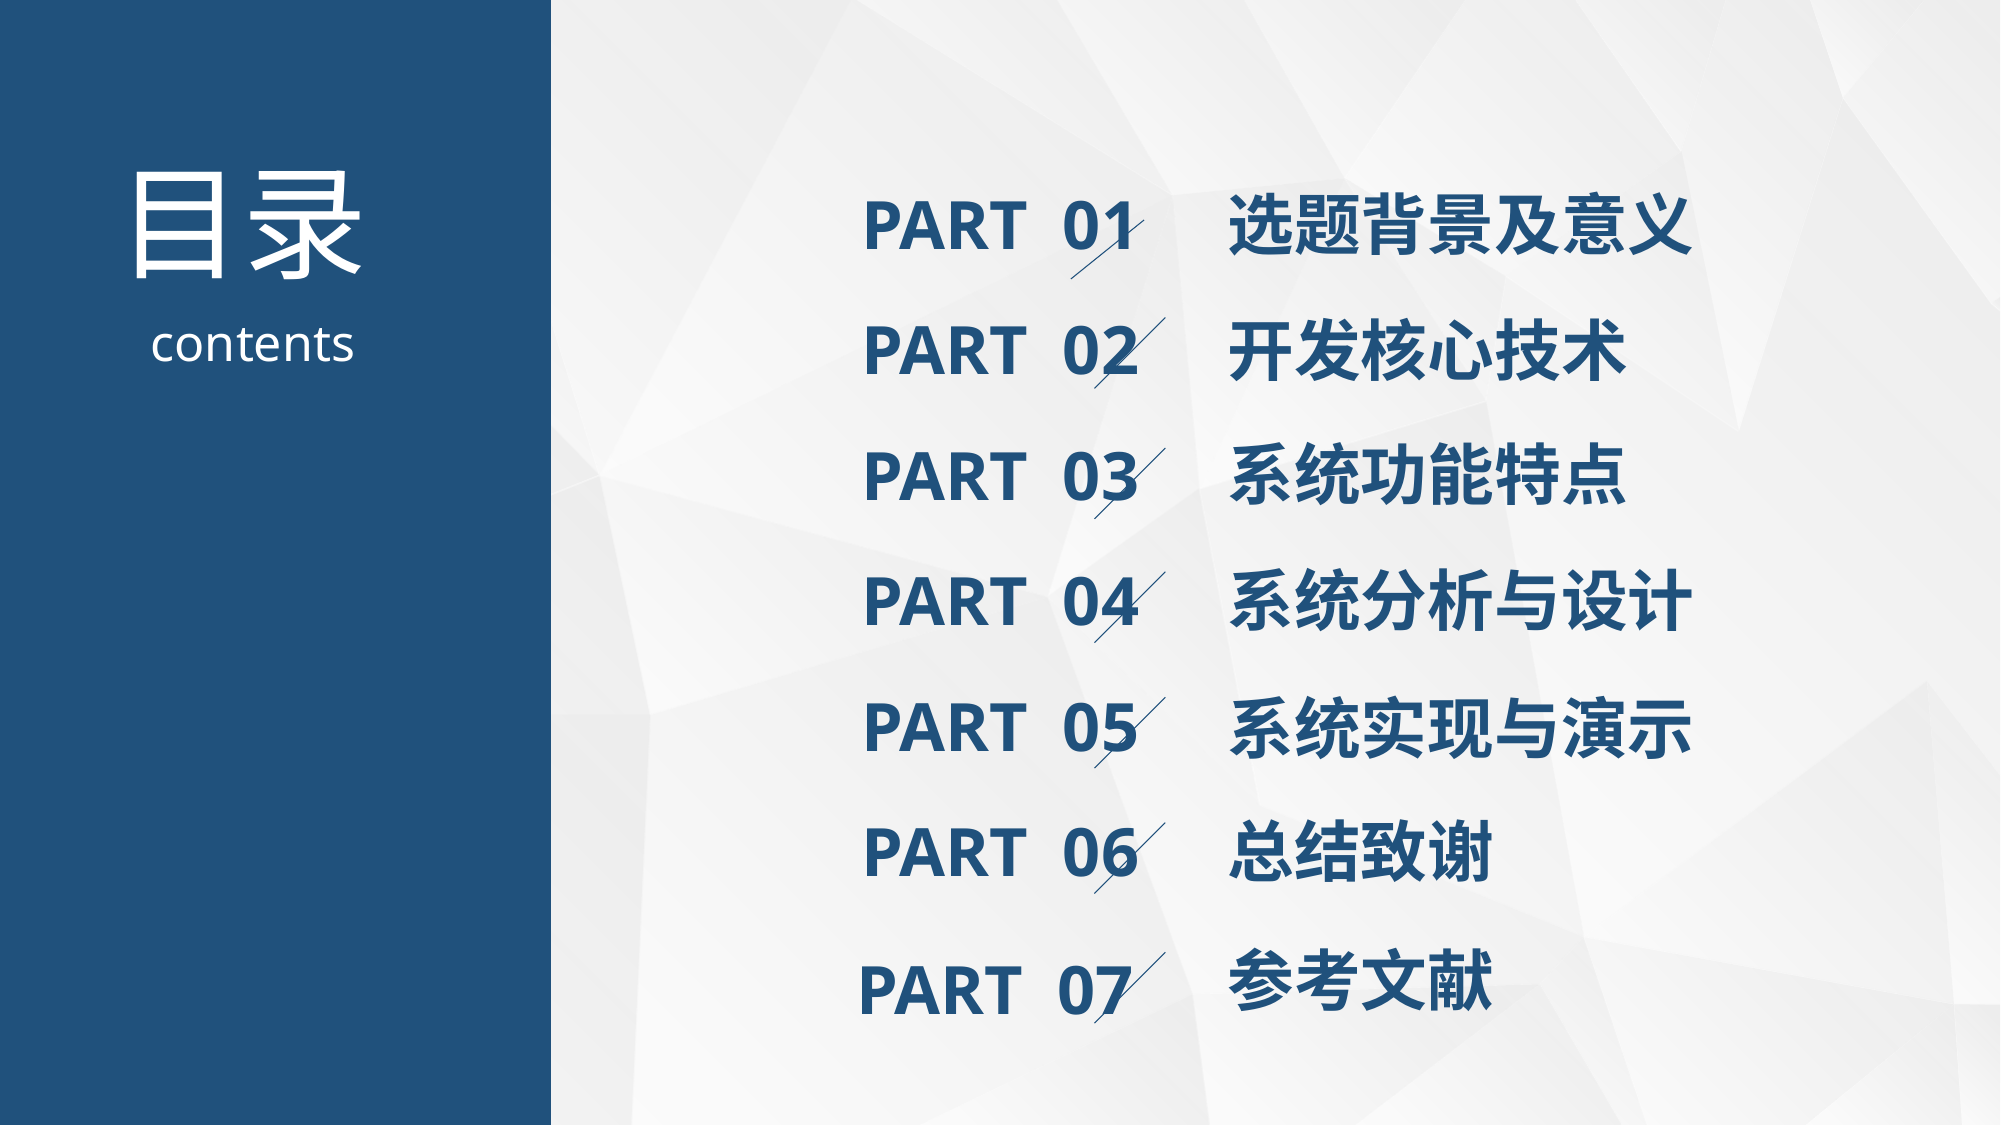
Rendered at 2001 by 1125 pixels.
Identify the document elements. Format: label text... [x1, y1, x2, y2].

picture [551, 0, 2001, 1125]
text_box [1070, 219, 1145, 279]
list 系统实现与演示 [1212, 688, 1733, 771]
list 系统分析与设计 [1212, 560, 1733, 644]
list PART 06 [846, 811, 1212, 895]
list 系统功能特点 [1212, 434, 1733, 518]
list PART 01 [846, 184, 1212, 267]
list PART 03 [846, 435, 1212, 518]
text_box 参考文献 [1212, 940, 1733, 1023]
text_box PART 07 [841, 940, 1150, 1036]
list PART 05 [846, 686, 1213, 769]
list PART 04 [846, 560, 1212, 644]
list PART 02 [846, 309, 1213, 393]
list 开发核心技术 [1212, 310, 1733, 394]
list 选题背景及意义 [1212, 184, 1745, 273]
list 总结致谢 [1212, 811, 1733, 895]
